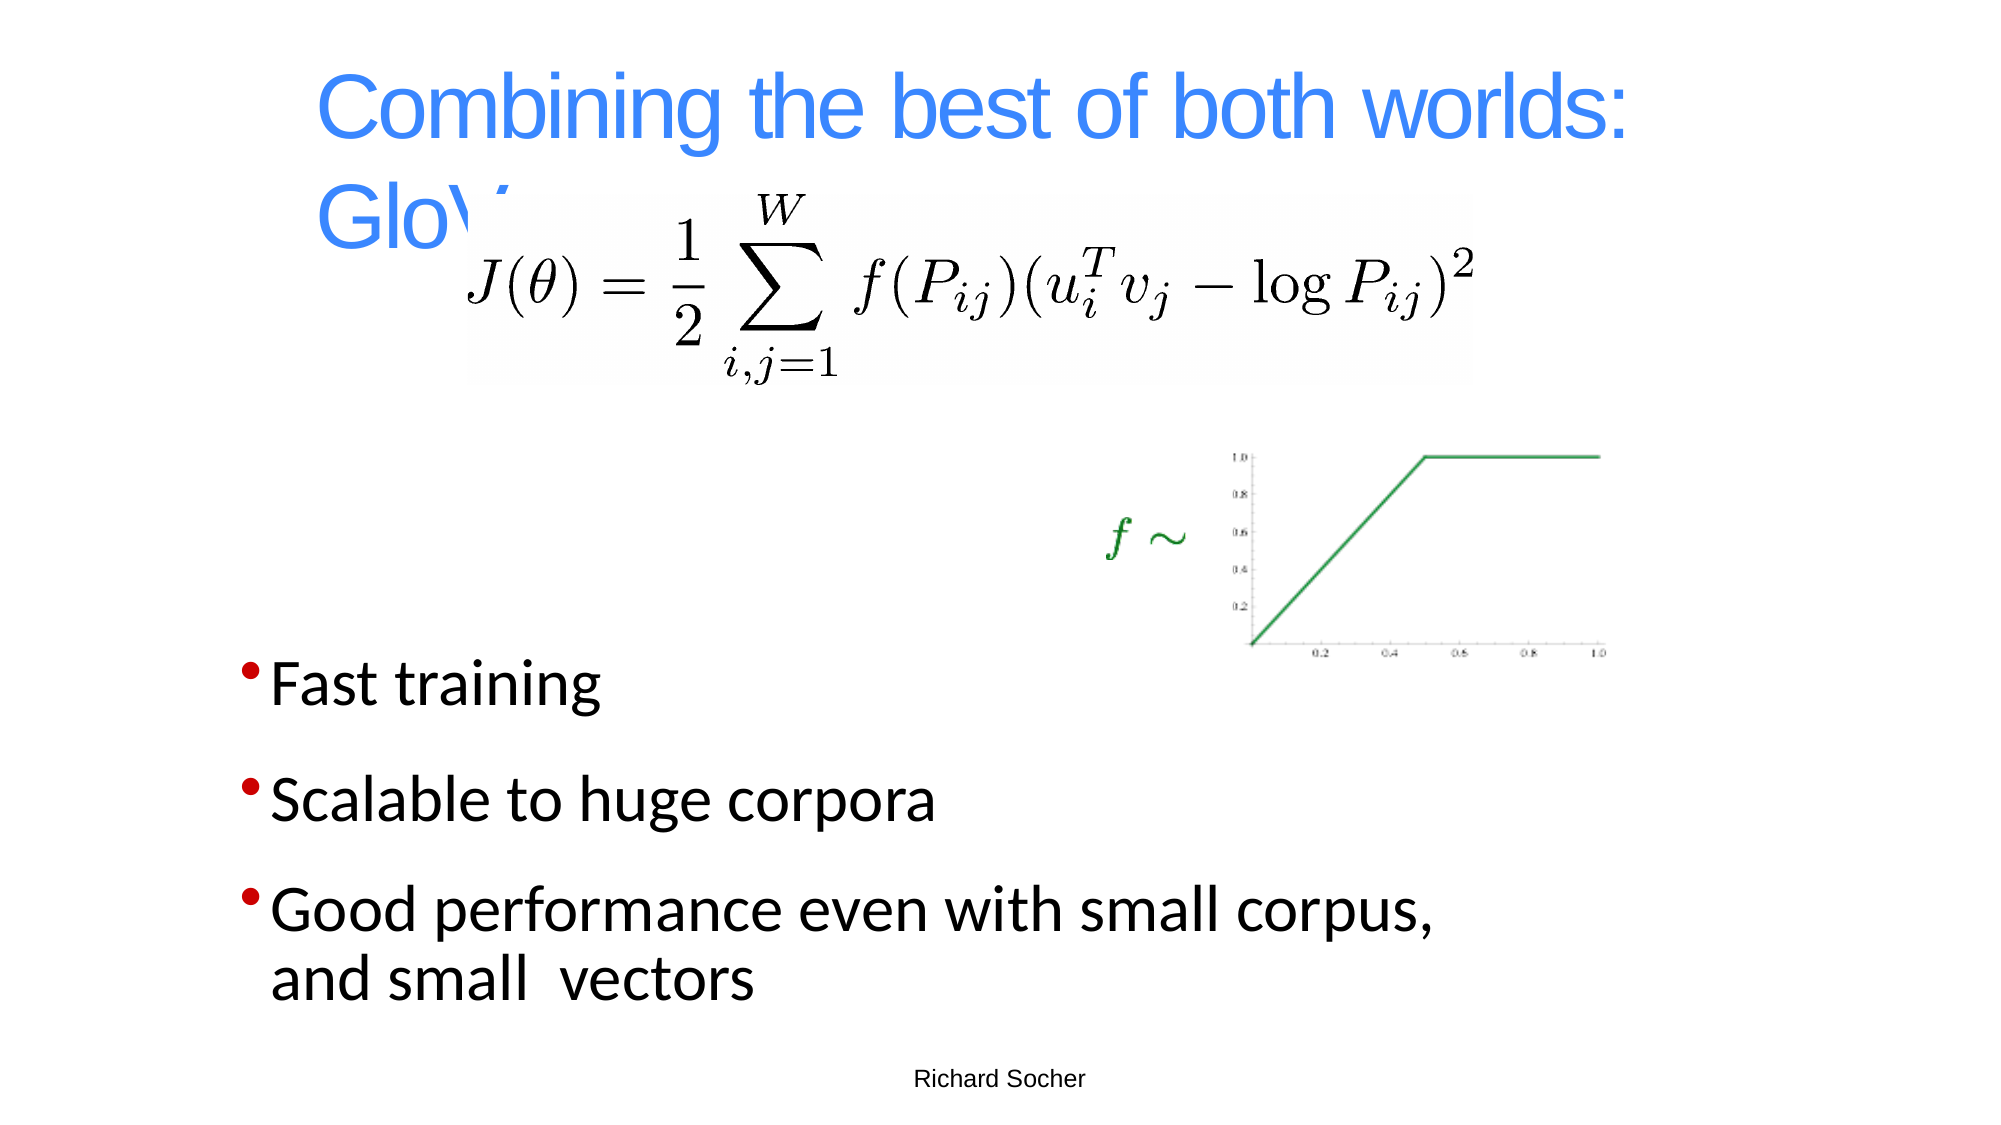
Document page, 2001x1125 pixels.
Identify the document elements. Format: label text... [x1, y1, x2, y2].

footer Richard Socher [810, 1062, 1190, 1093]
text_box [1106, 516, 1187, 560]
title Combining the best of both worlds: GloVe [312, 45, 1888, 268]
text_box [1232, 452, 1607, 659]
text_box Fast training Scalable to huge corpora Good performance even with small corpus, and small vectors [237, 600, 1535, 1014]
text_box [467, 194, 1473, 385]
